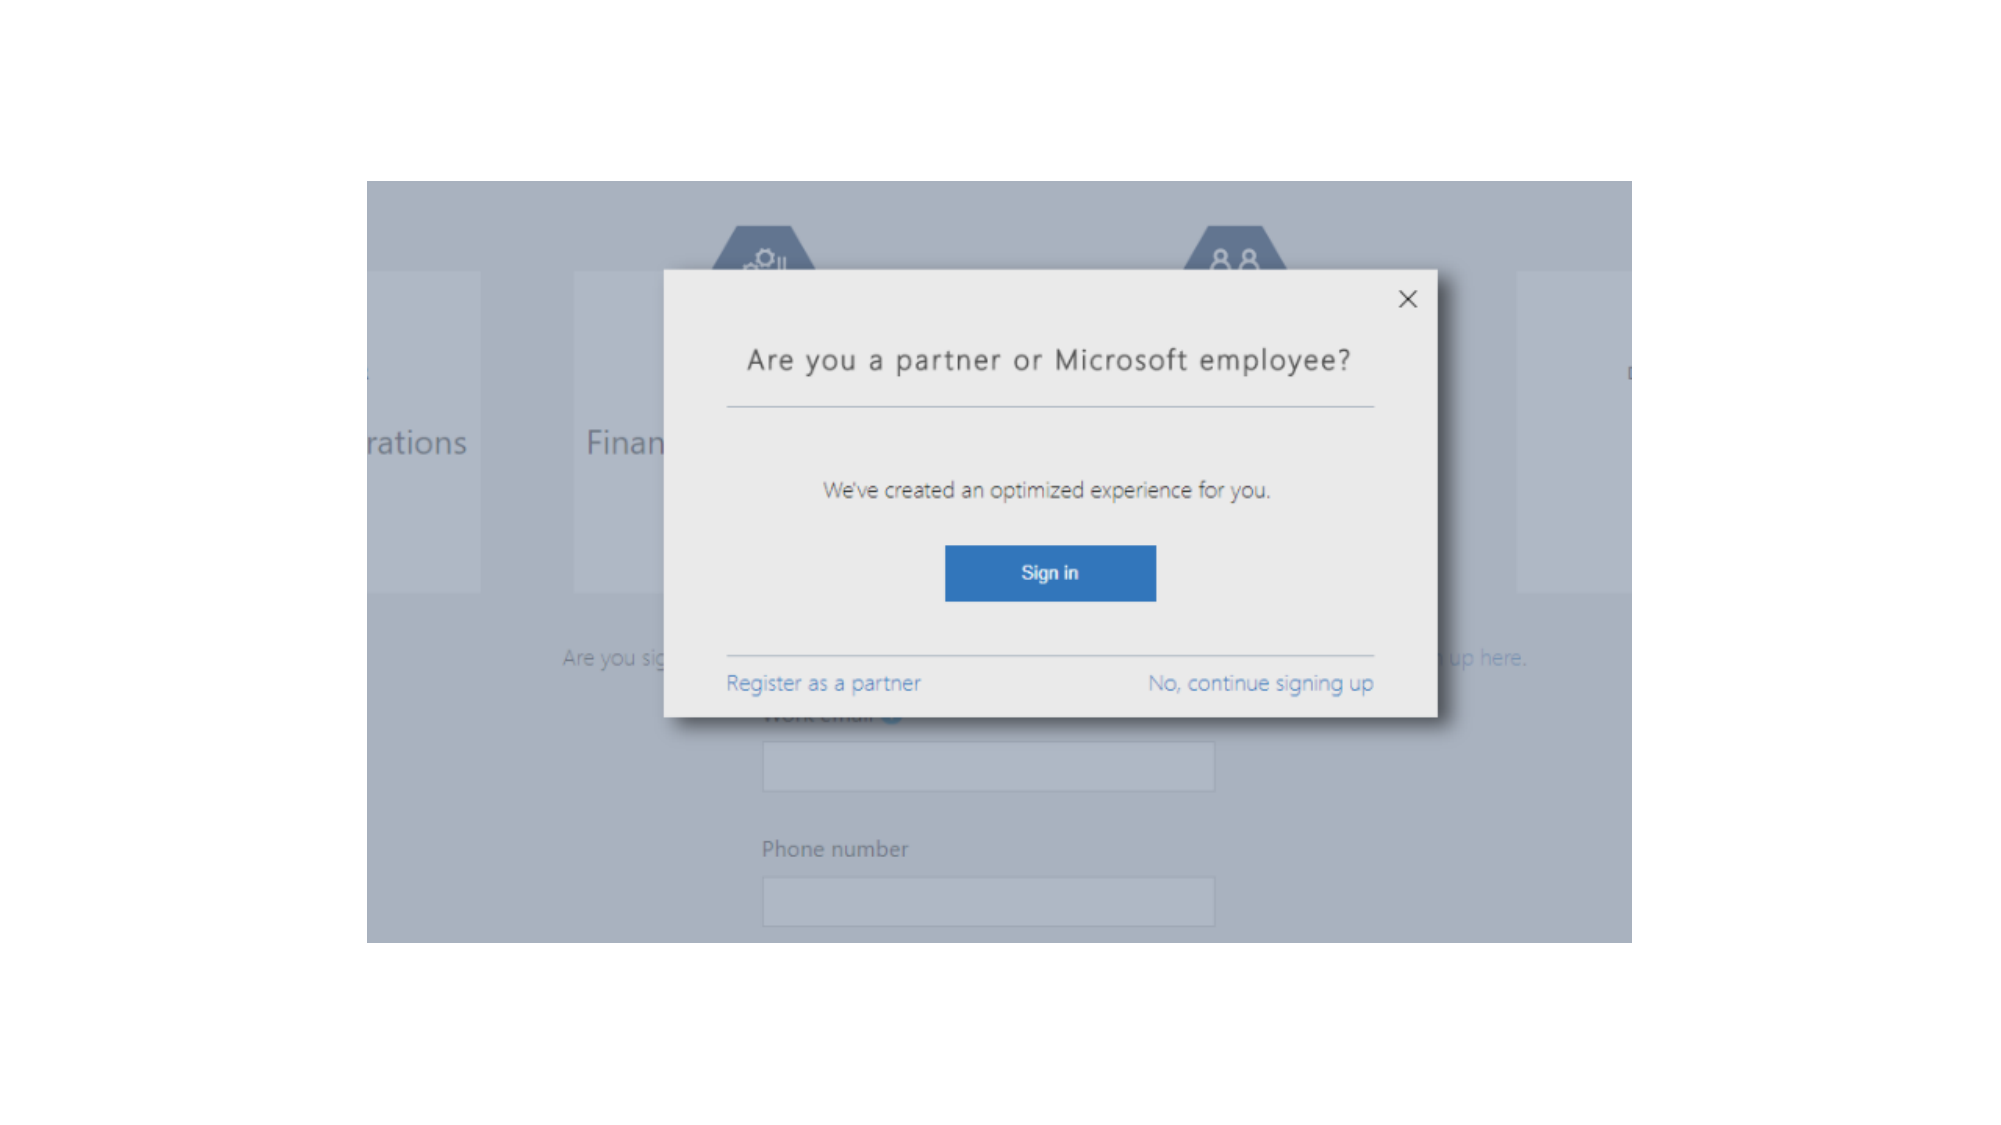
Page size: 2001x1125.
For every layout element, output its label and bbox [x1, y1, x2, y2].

picture [367, 181, 1633, 943]
